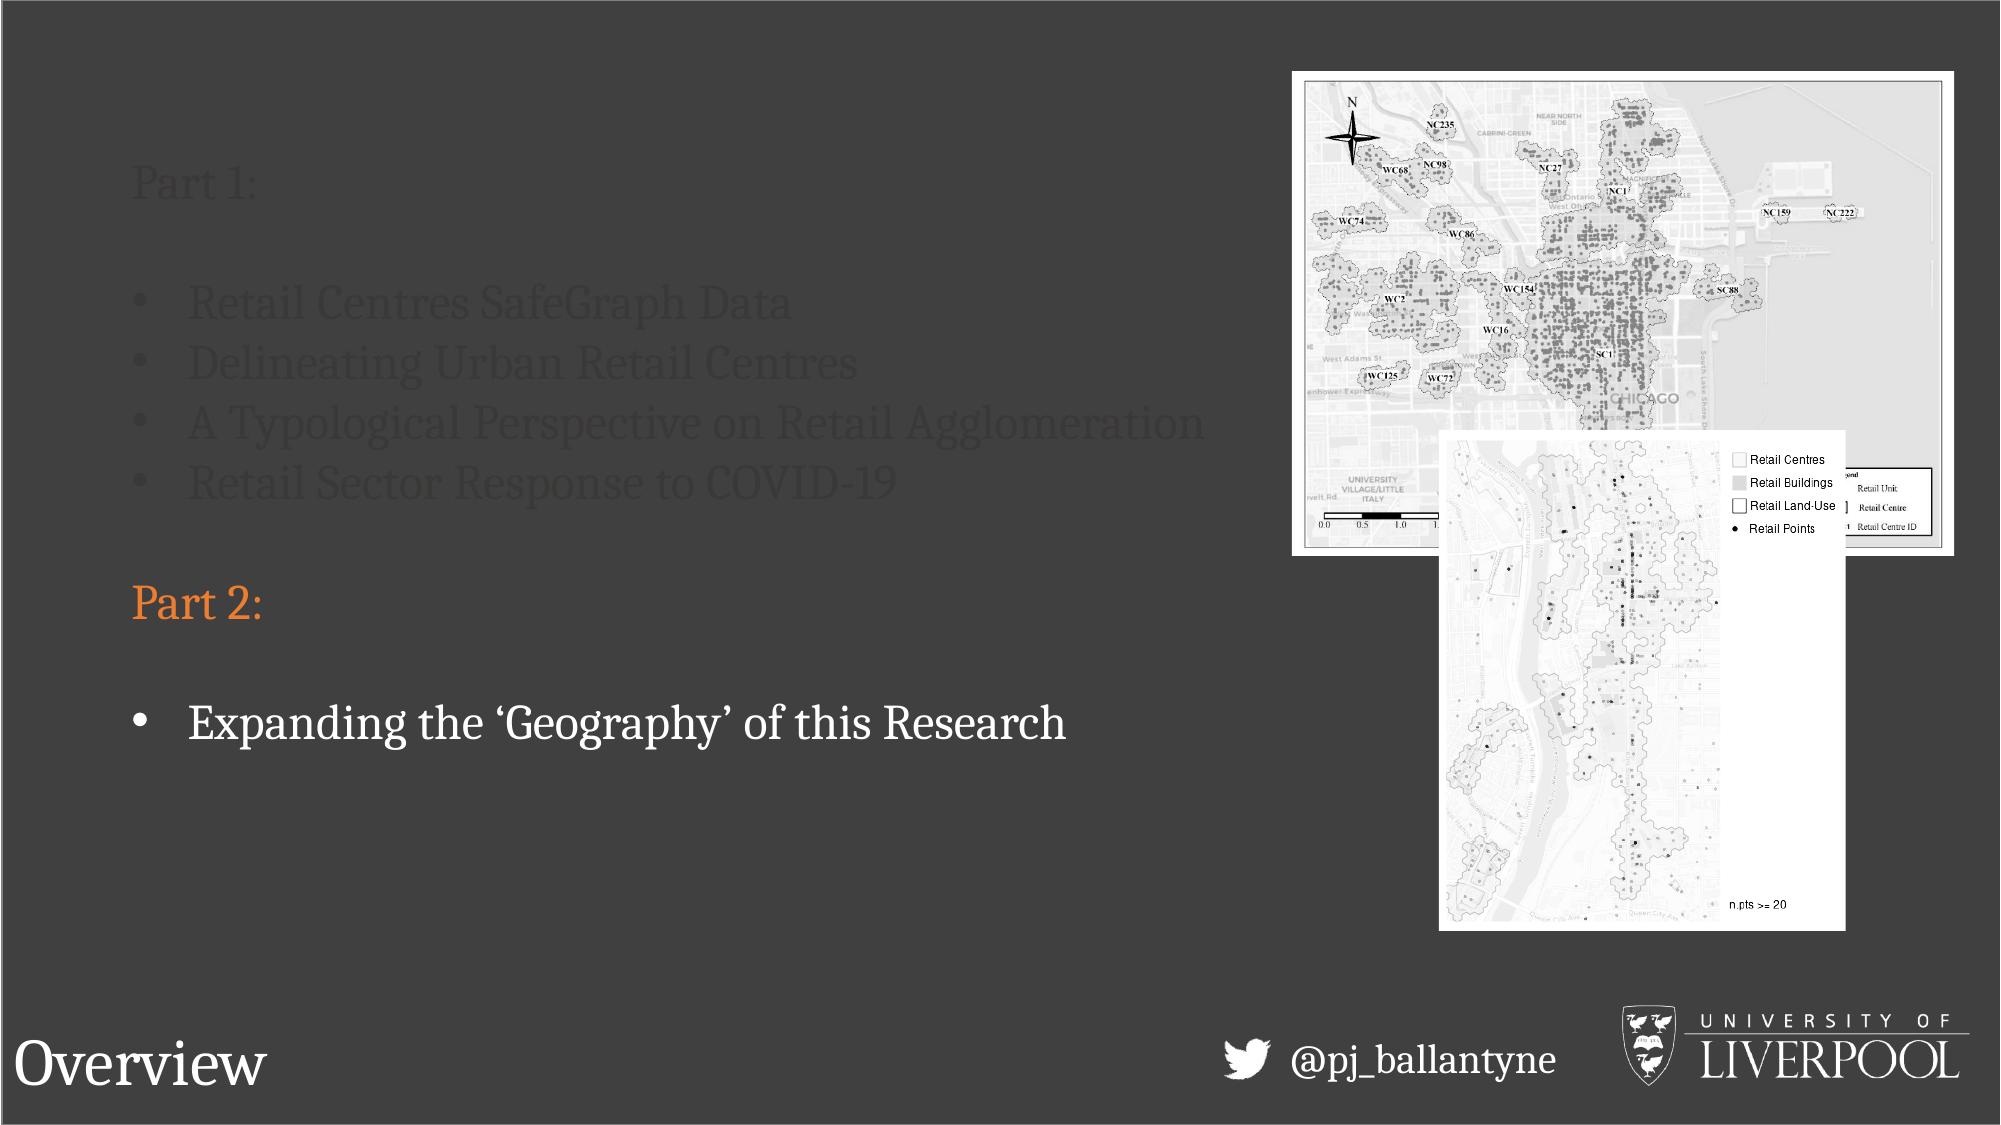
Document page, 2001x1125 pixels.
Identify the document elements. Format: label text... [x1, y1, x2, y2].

text_box [1, 0, 2000, 1125]
picture [1608, 964, 1982, 1125]
picture [1220, 1035, 1275, 1083]
text_box @pj_ballantyne [1274, 1024, 1608, 1090]
picture [1291, 71, 1955, 931]
text_box Part 1: Retail Centres SafeGraph Data Delineating Urban Retail Centres A Typological Perspective on Retail Agglomeration Retail Sector Response to COVID-19 Part 2: Expanding the ‘Geography’ of this Research [116, 141, 1326, 757]
text_box Overview [0, 1011, 1156, 1106]
